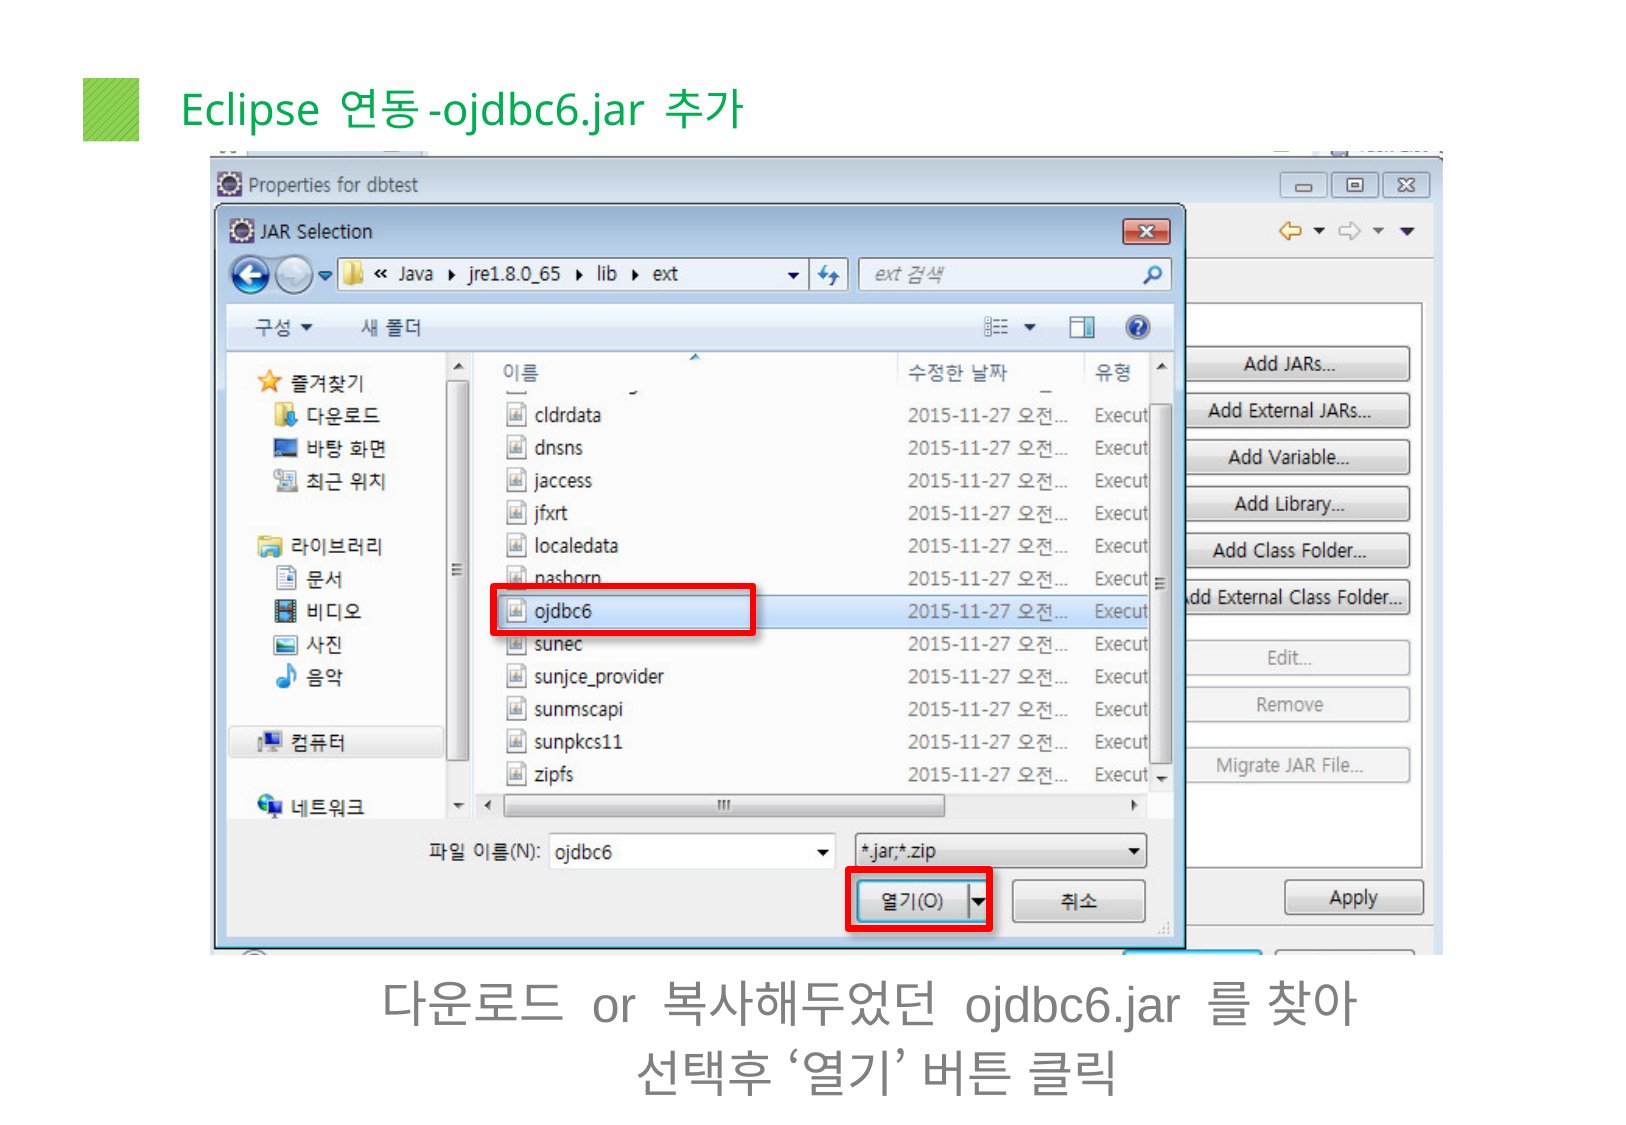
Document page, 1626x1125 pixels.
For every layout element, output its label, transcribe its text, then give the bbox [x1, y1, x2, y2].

picture [209, 151, 1444, 955]
text_box 다운로드 or 복사해두었던 ojdbc6.jar 를 찾아 선택후 ‘열기’ 버튼 클릭 [32, 964, 1625, 1125]
list Eclipse 연동-ojdbc6.jar 추가 [162, 73, 766, 149]
